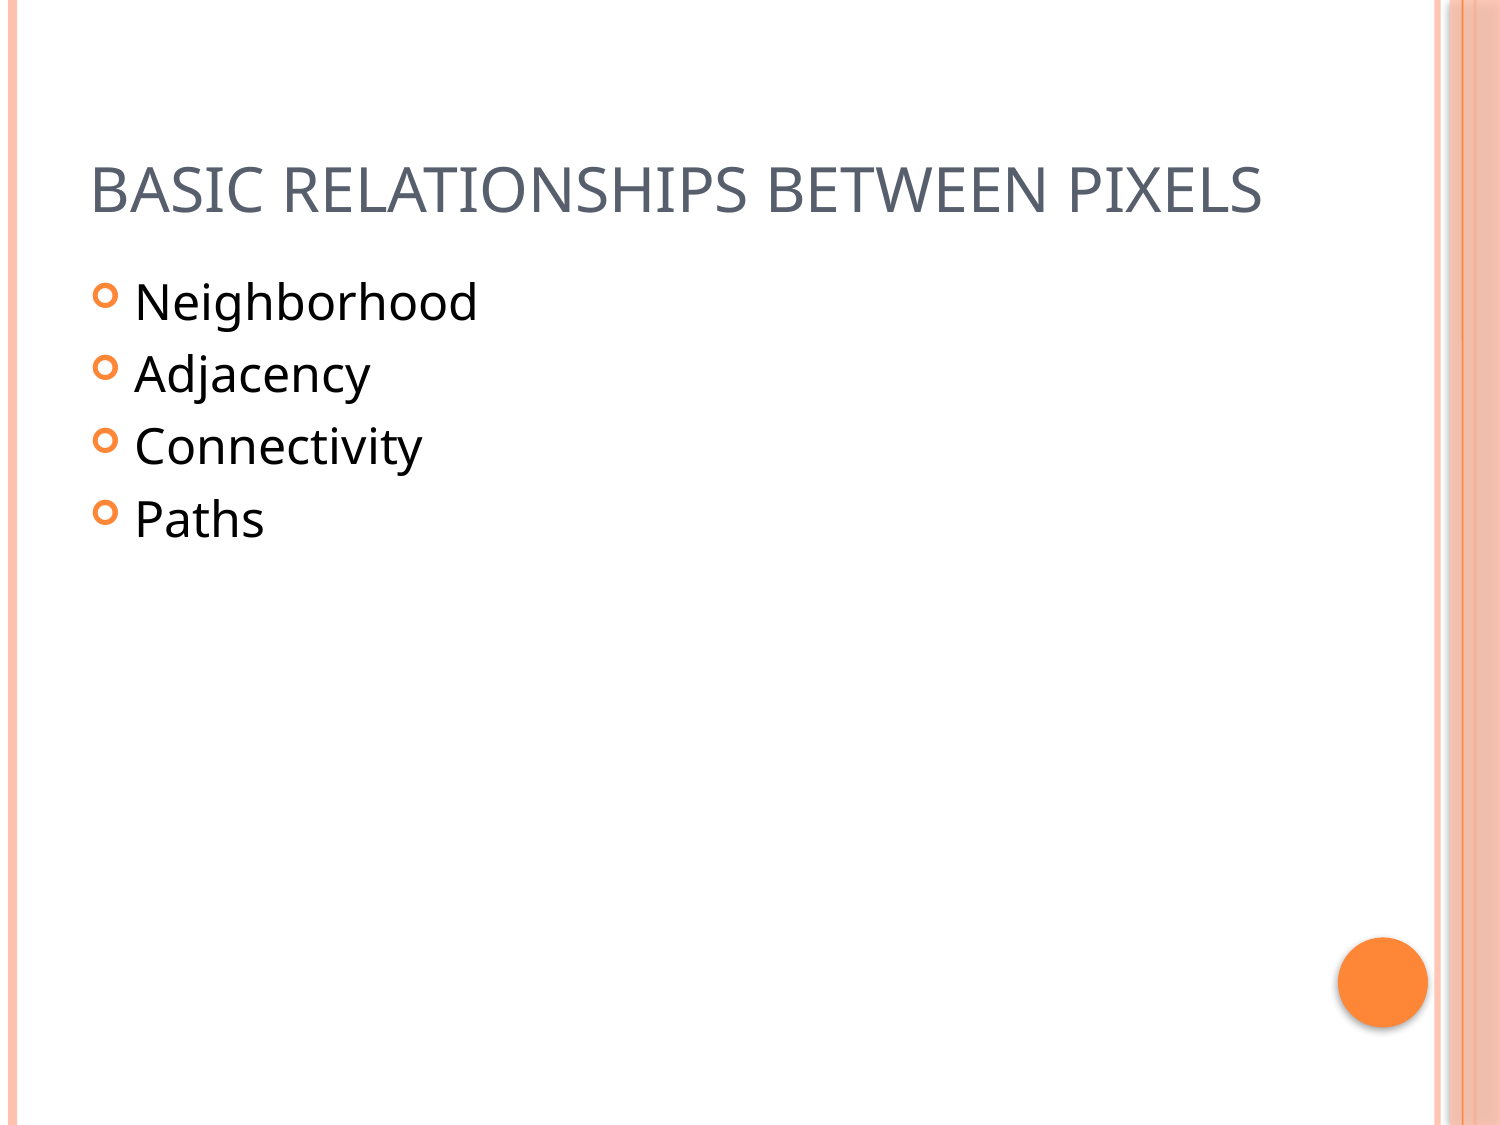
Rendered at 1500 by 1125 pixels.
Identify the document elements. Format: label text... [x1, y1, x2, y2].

title Basic Relationships Between Pixels [75, 45, 1300, 233]
list Neighborhood Adjacency Connectivity Paths [75, 262, 1300, 1062]
